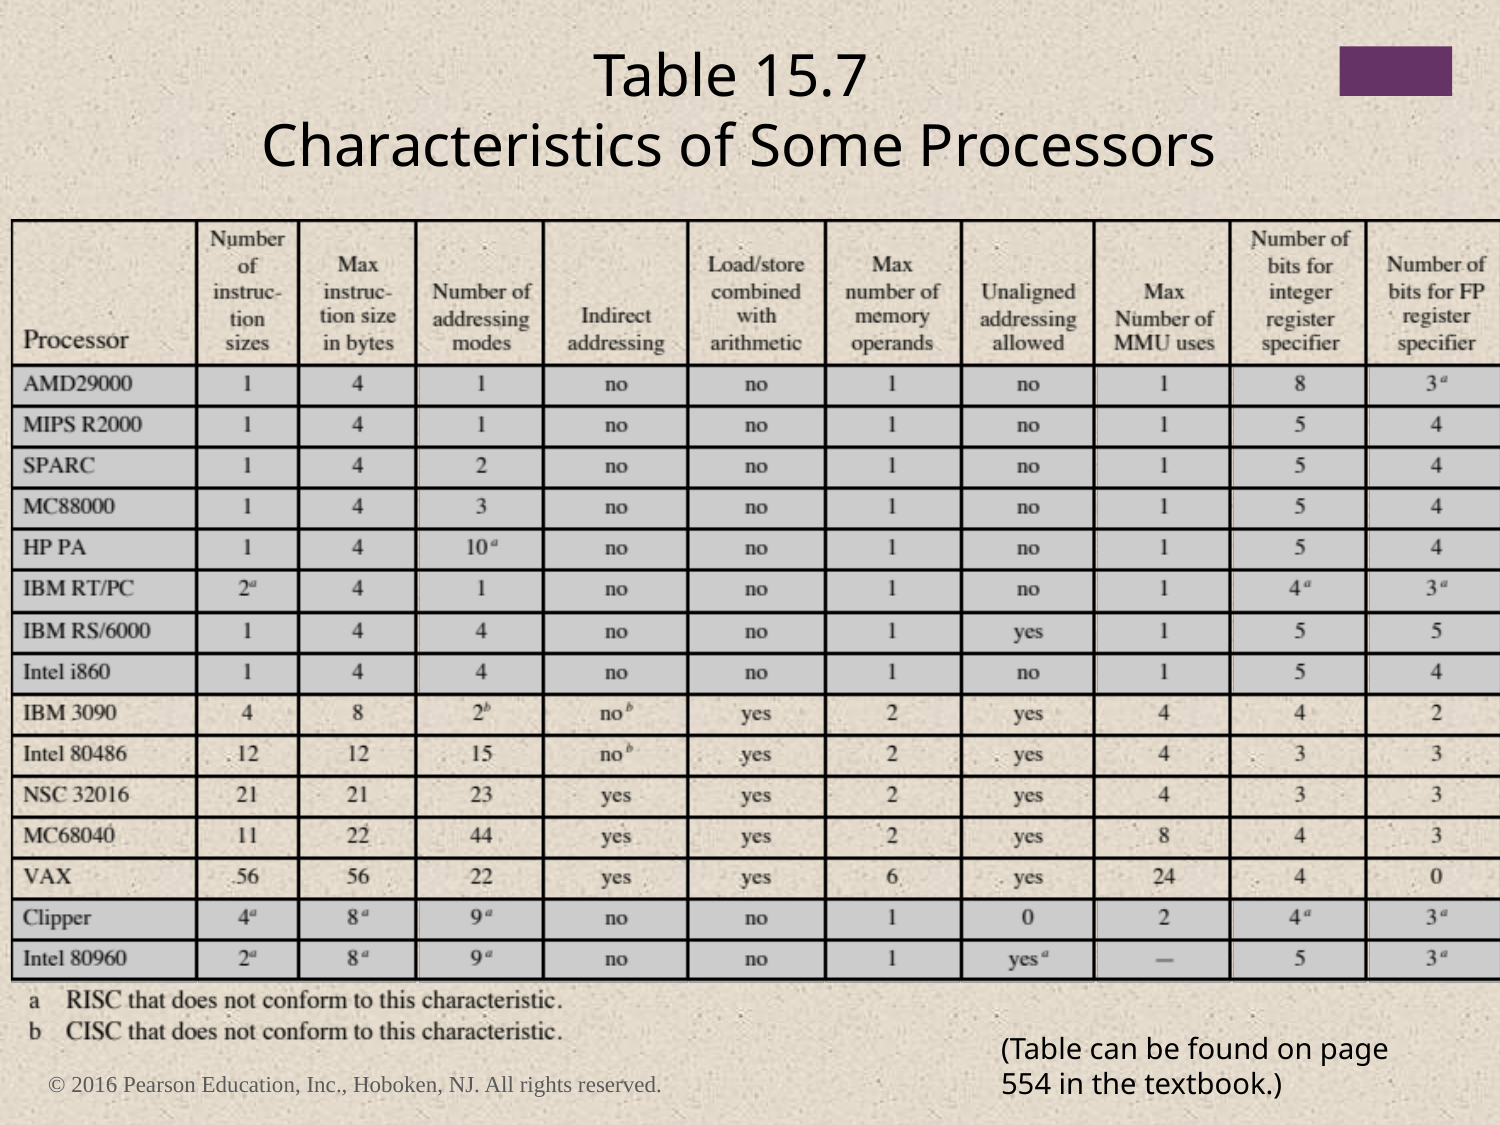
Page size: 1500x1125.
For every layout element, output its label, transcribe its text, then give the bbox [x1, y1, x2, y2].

picture [28, 1018, 1380, 1047]
picture [0, 0, 1500, 1125]
text_box (Table can be found on page 554 in the textbook.) [986, 1023, 1459, 1108]
text_box Table 15.7 Characteristics of Some Processors [0, 30, 1497, 186]
footer © 2016 Pearson Education, Inc., Hoboken, NJ. All rights reserved. [33, 1057, 1038, 1114]
